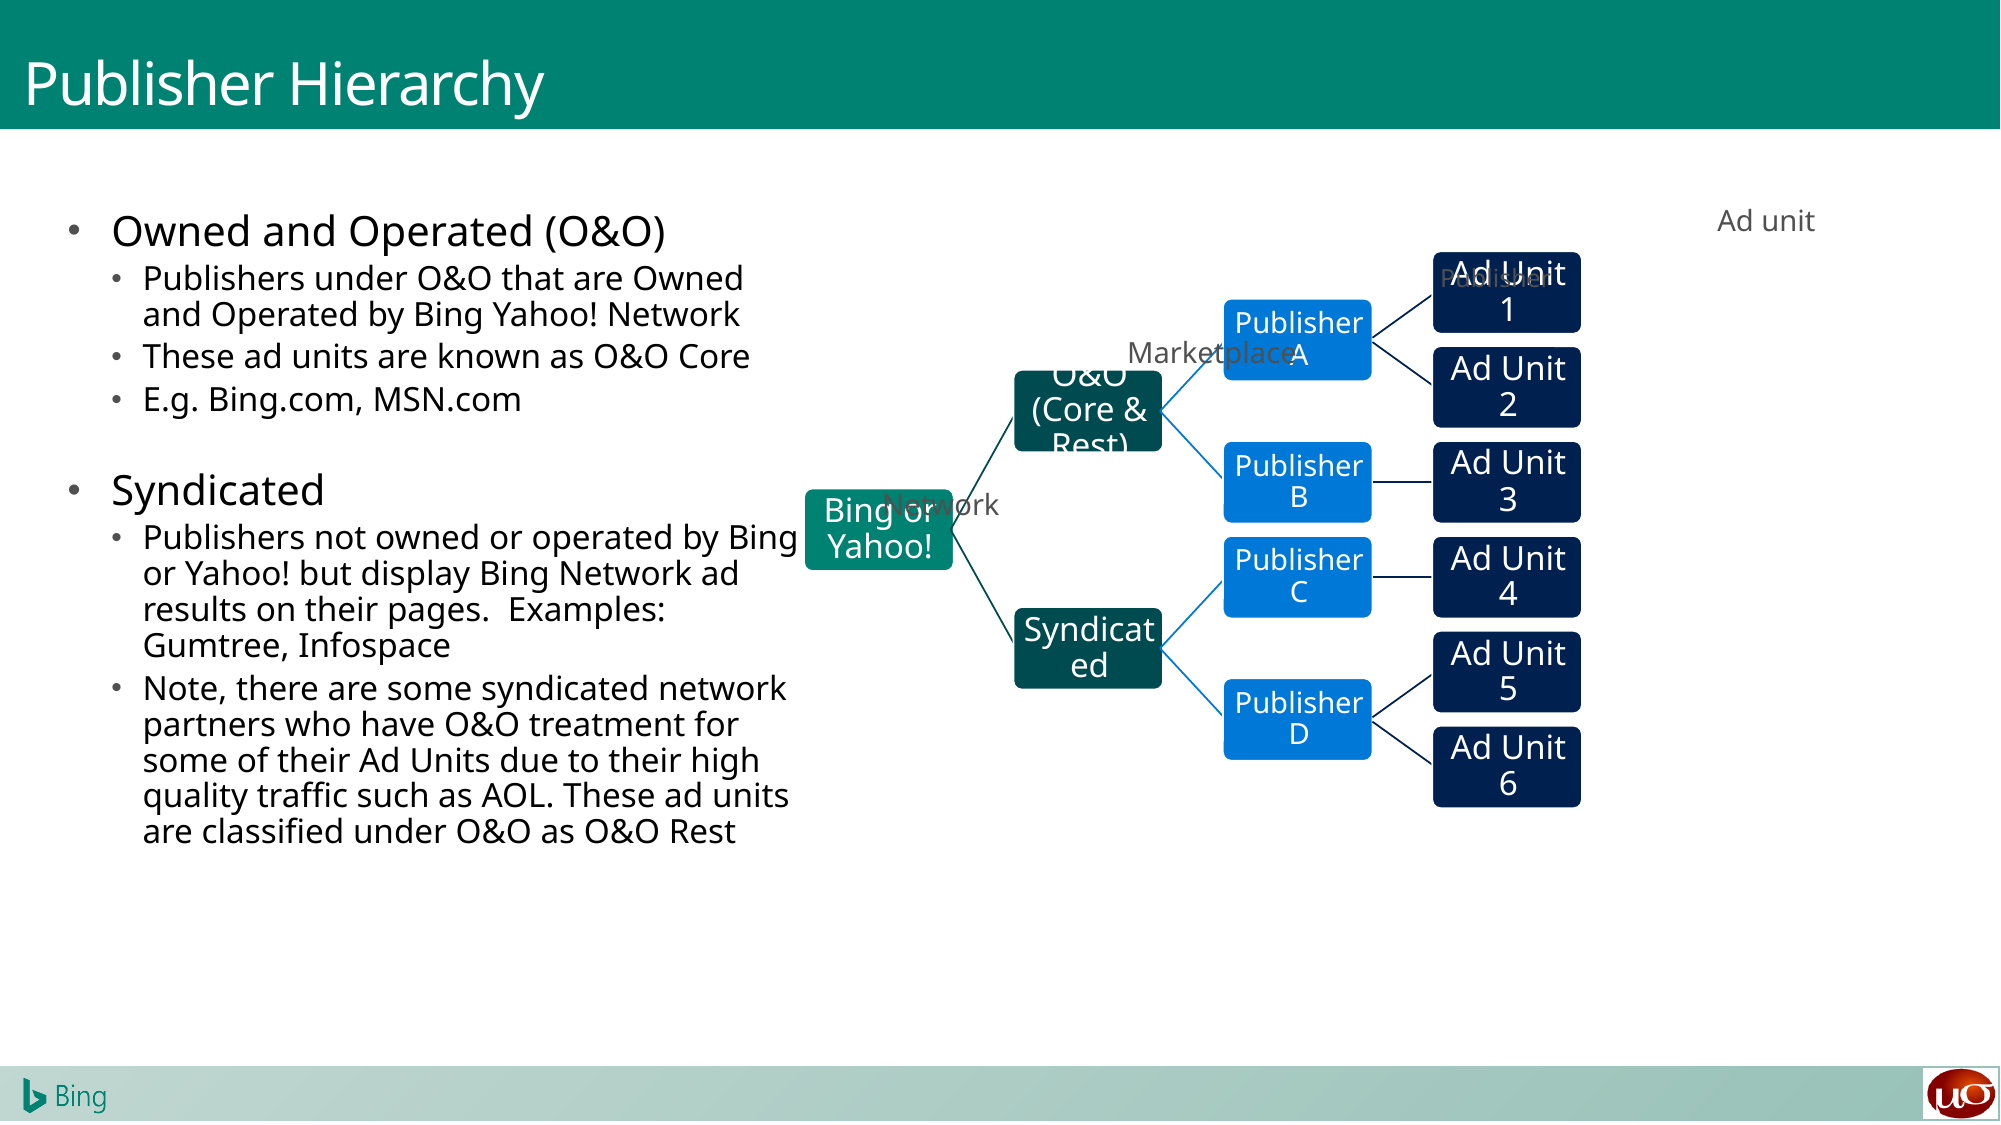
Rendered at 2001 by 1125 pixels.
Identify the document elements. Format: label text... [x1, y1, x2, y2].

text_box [675, 194, 2000, 916]
list Owned and Operated (O&O) Publishers under O&O that are Owned and Operated by Bing Yahoo! Network These ad units are known as O&O Core E.g. Bing.com, MSN.com Syndicated Publishers not owned or operated by Bing or Yahoo! but display Bing Network ad results on their pages. Examples: Gumtree, Infospace Note, there are some syndicated network partners who have O&O treatment for some of their Ad Units due to their high quality traffic such as AOL. These ad units are classified under O&O as O&O Rest [43, 195, 675, 884]
title Publisher Hierarchy [0, 38, 1781, 257]
picture [1923, 1068, 1998, 1119]
picture [9, 1062, 124, 1125]
